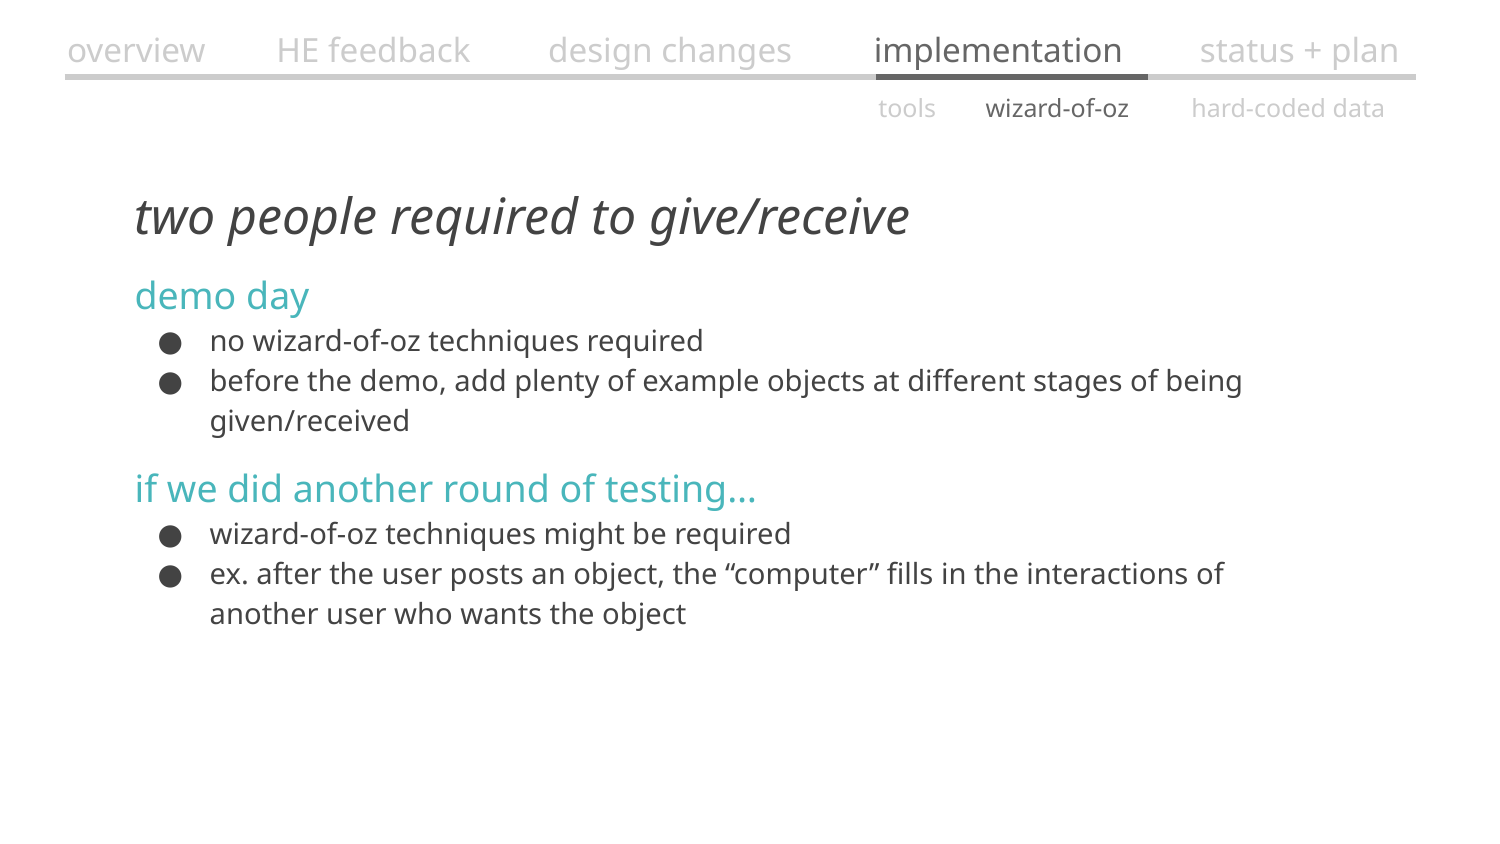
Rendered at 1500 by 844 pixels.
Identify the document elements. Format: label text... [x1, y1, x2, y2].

text_box wizard-of-oz [970, 86, 1165, 140]
text_box hard-coded data [1176, 77, 1431, 140]
text_box HE feedback [261, 14, 508, 74]
text_box implementation [859, 14, 1169, 74]
text_box status + plan [1184, 14, 1431, 77]
text_box overview [52, 14, 233, 78]
text_box two people required to give/receive demo day no wizard-of-oz techniques required before the demo, add plenty of example objects at different stages of being given/received if we did another round of testing… wizard-of-oz techniques might be required ex. after the user posts an object, the “computer” fills in the interactions of another user who wants the object [119, 160, 1334, 728]
text_box design changes [533, 14, 834, 74]
text_box tools [863, 86, 959, 140]
